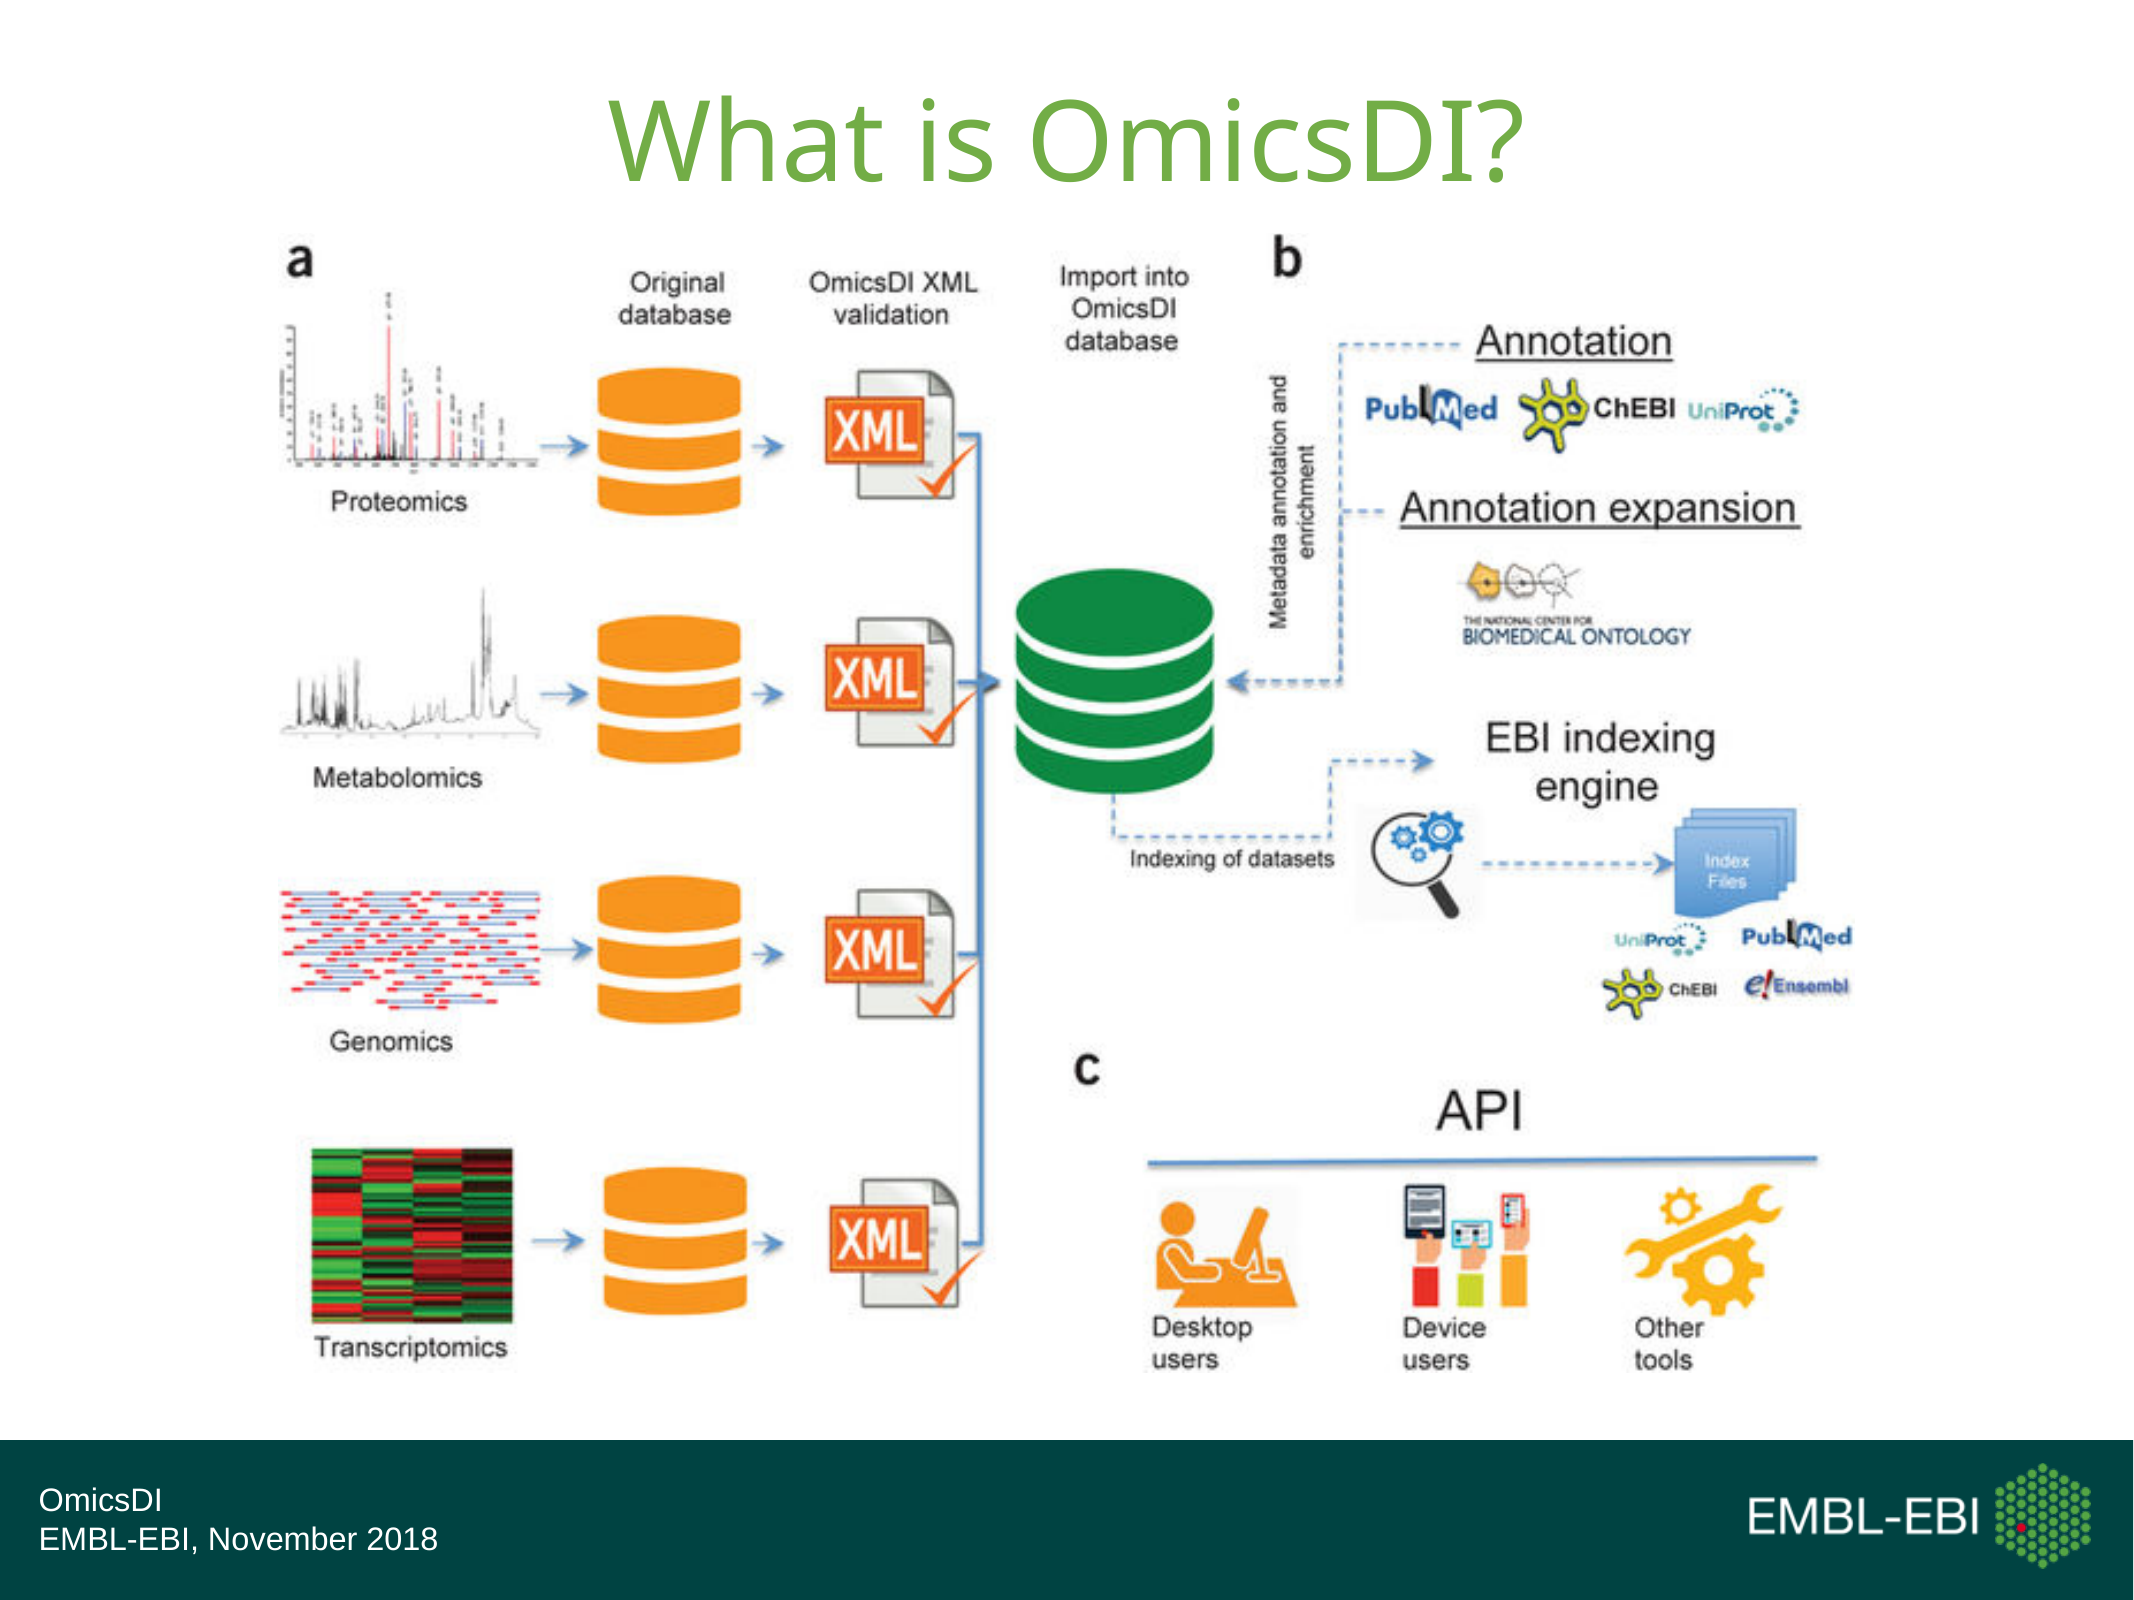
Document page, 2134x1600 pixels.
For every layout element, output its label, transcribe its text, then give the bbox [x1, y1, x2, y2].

picture [1749, 1463, 2091, 1569]
title What is OmicsDI? [146, 68, 1987, 172]
picture [278, 233, 1856, 1373]
